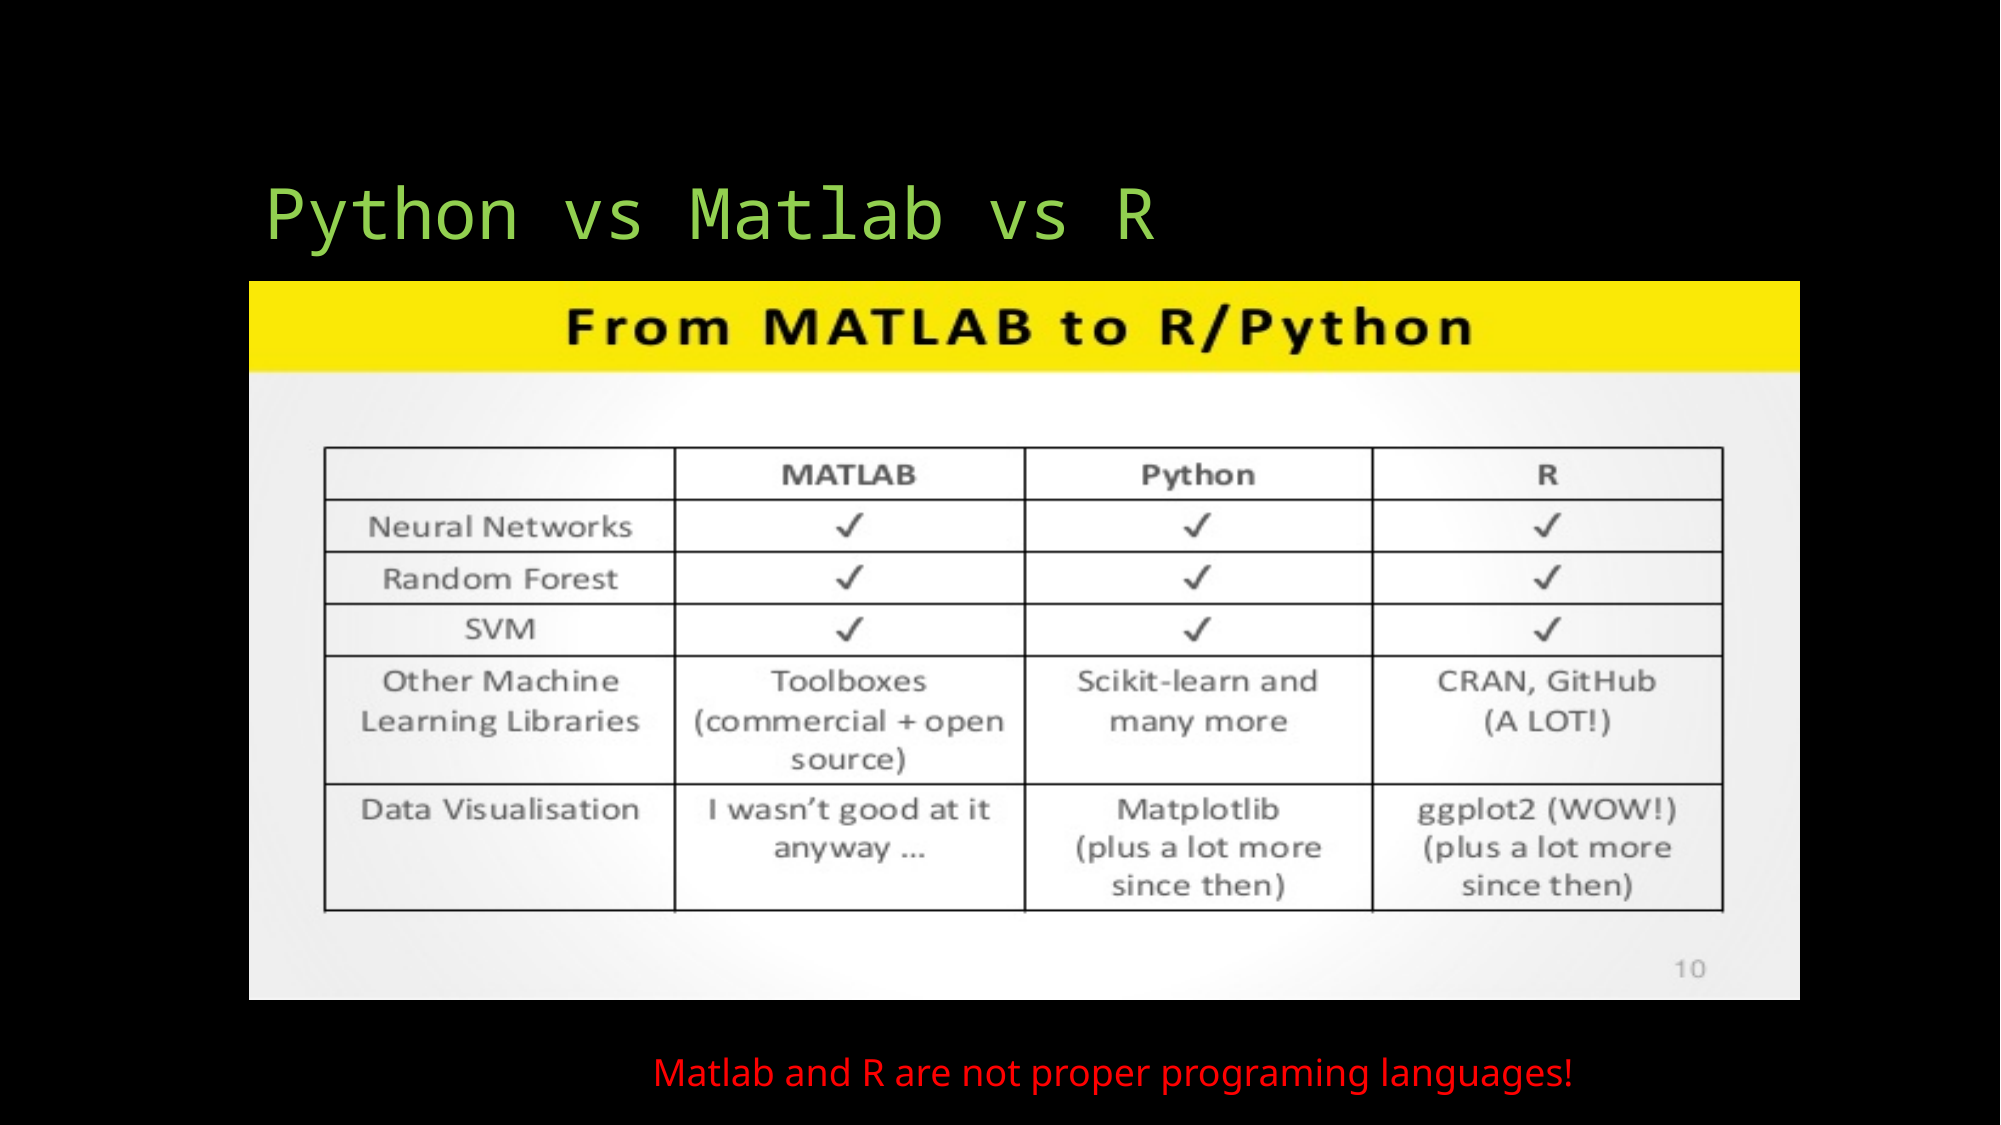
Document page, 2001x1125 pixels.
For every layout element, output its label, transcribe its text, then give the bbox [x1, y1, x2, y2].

title Python vs Matlab vs R [249, 75, 1750, 263]
text_box Matlab and R are not proper programing languages! [637, 1041, 1589, 1102]
picture [249, 281, 1800, 1000]
